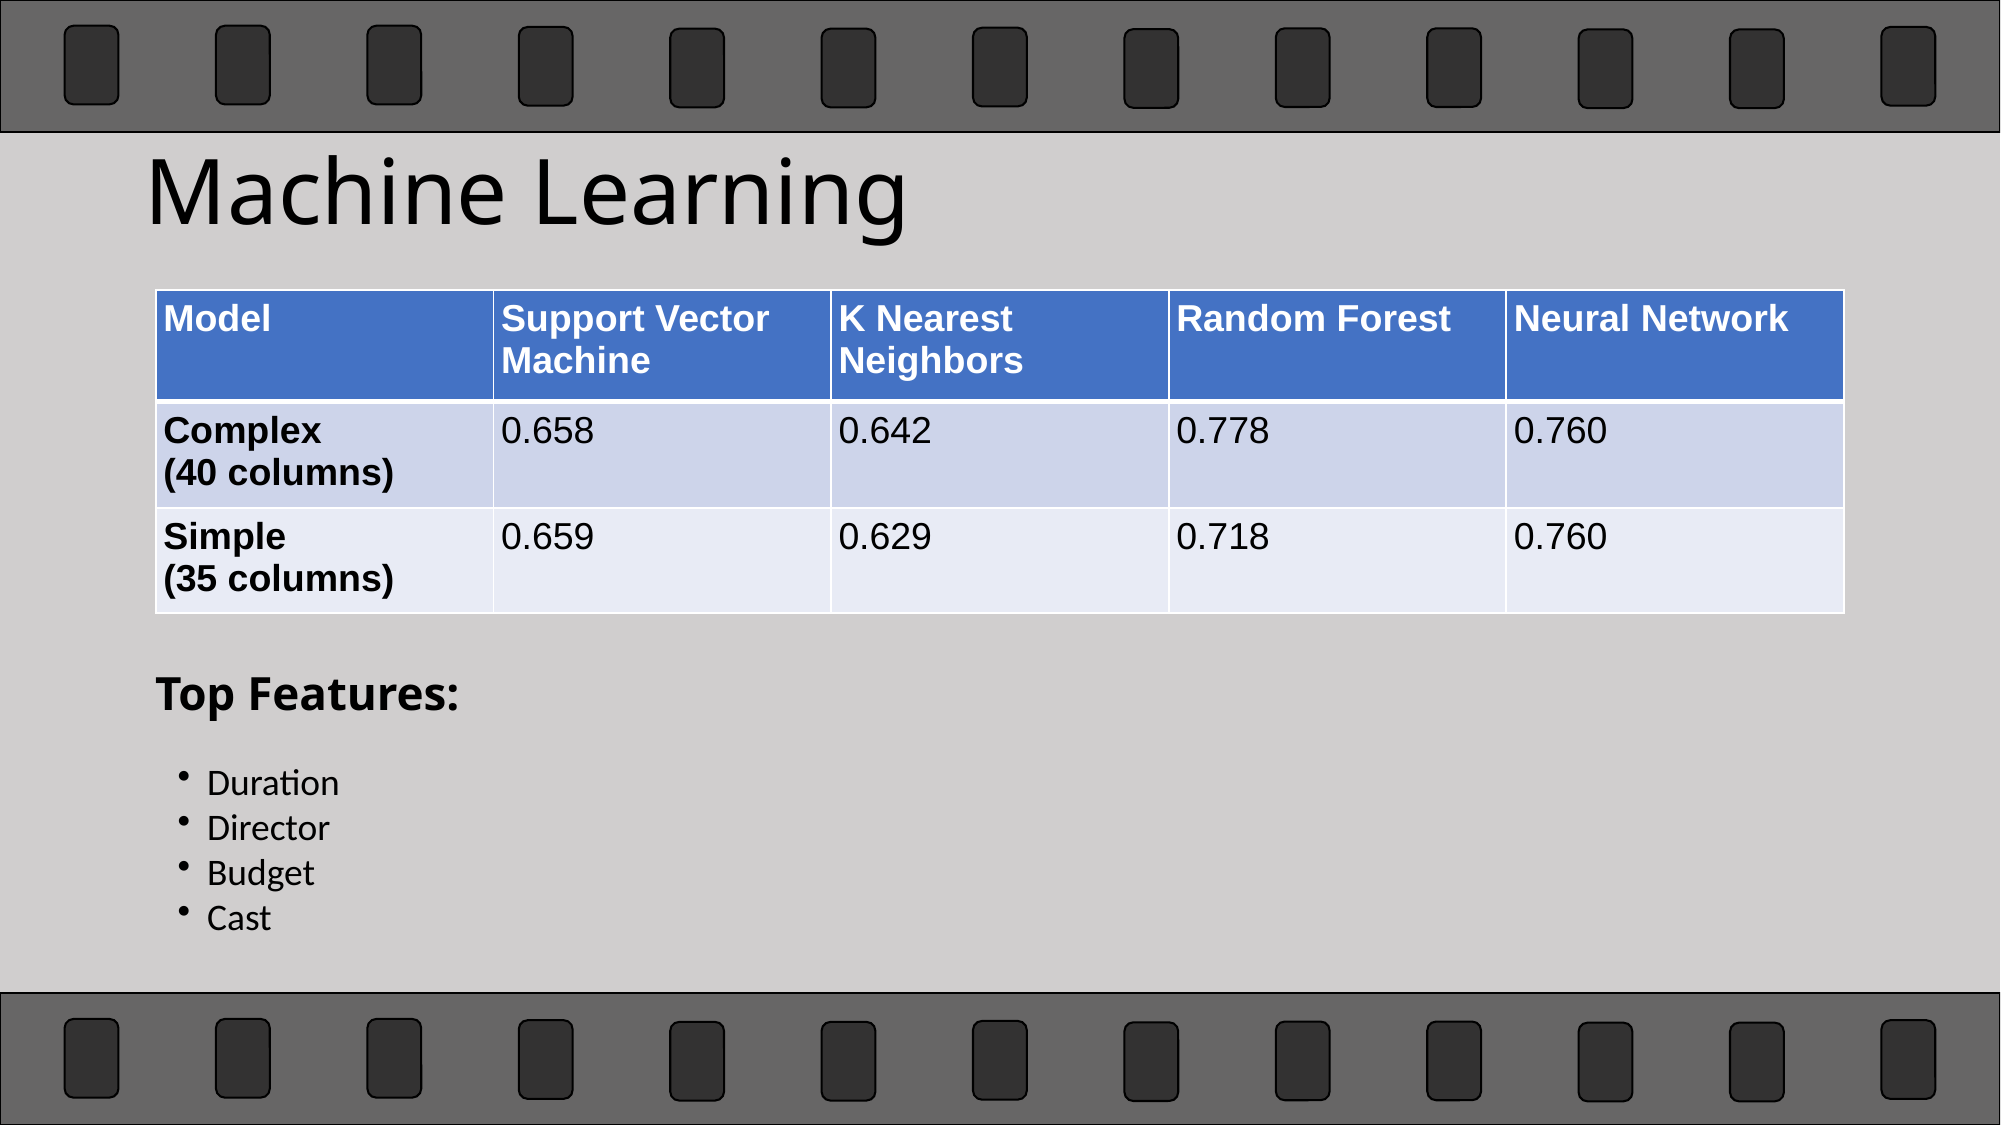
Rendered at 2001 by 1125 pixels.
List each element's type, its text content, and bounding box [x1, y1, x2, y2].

table_cell 0.760 [1507, 404, 1843, 507]
table_header Neural Network [1507, 291, 1843, 399]
table_header Support Vector Machine [494, 291, 830, 399]
title Machine Learning [136, 133, 1863, 258]
table_cell Complex (40 columns) [157, 404, 493, 507]
table_header K Nearest Neighbors [832, 291, 1168, 399]
table_header Random Forest [1170, 291, 1505, 399]
table_cell 0.658 [494, 404, 830, 507]
table_cell 0.659 [494, 509, 830, 612]
table_cell 0.718 [1170, 509, 1505, 612]
text_box Top Features: [147, 657, 599, 727]
table_cell 0.778 [1170, 404, 1505, 507]
text_box Duration Director Budget Cast [169, 750, 348, 946]
table_cell Simple (35 columns) [157, 509, 493, 612]
table_header Model [157, 291, 493, 399]
table_cell 0.629 [832, 509, 1168, 612]
table_cell 0.760 [1507, 509, 1843, 612]
table_cell 0.642 [832, 404, 1168, 507]
